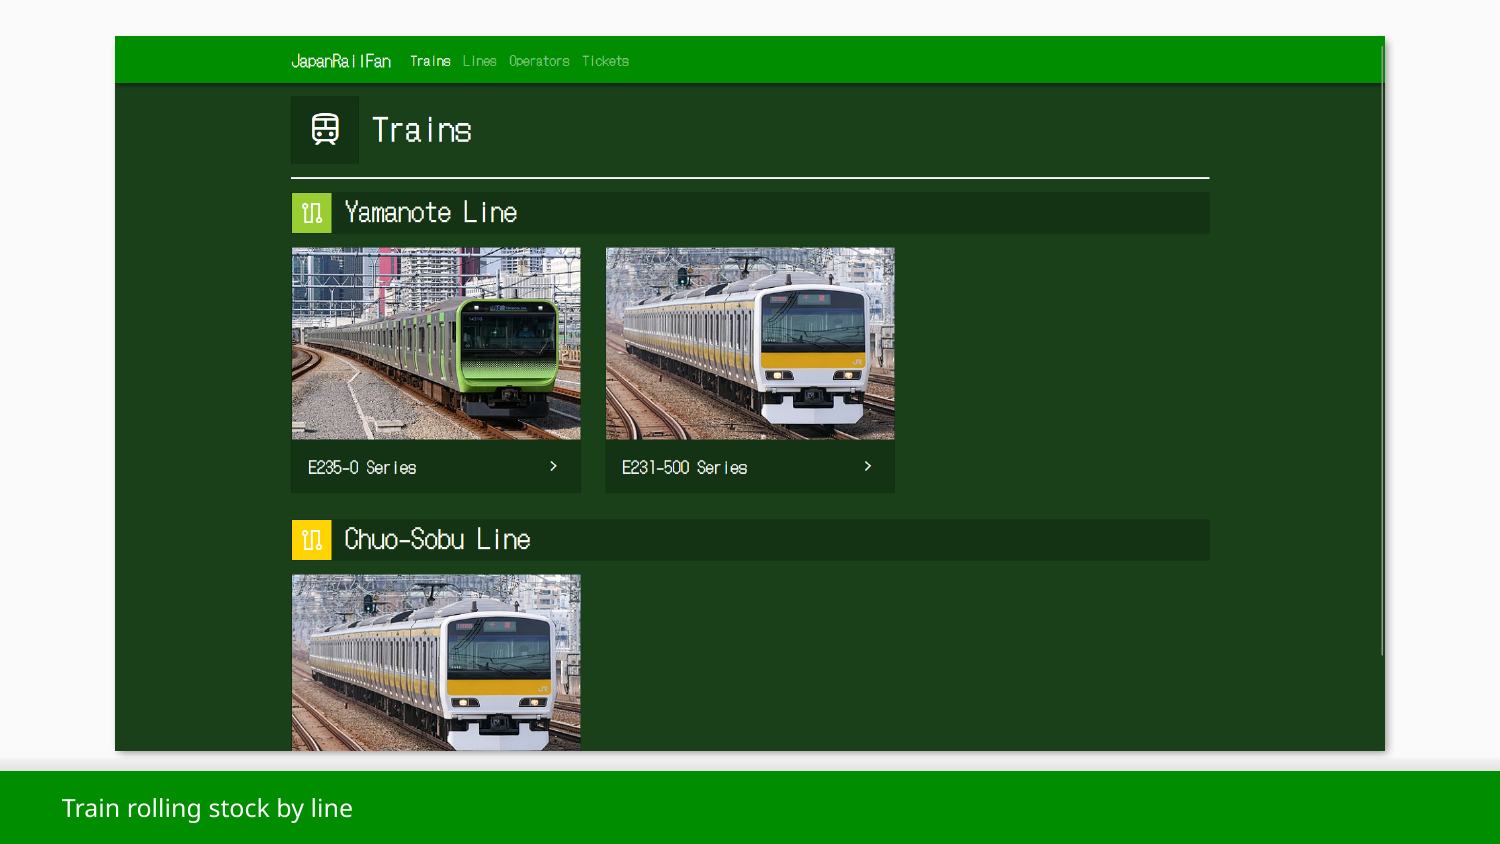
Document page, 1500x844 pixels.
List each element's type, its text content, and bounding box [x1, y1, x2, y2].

list Train rolling stock by line [9, 770, 1385, 844]
picture [115, 36, 1385, 751]
